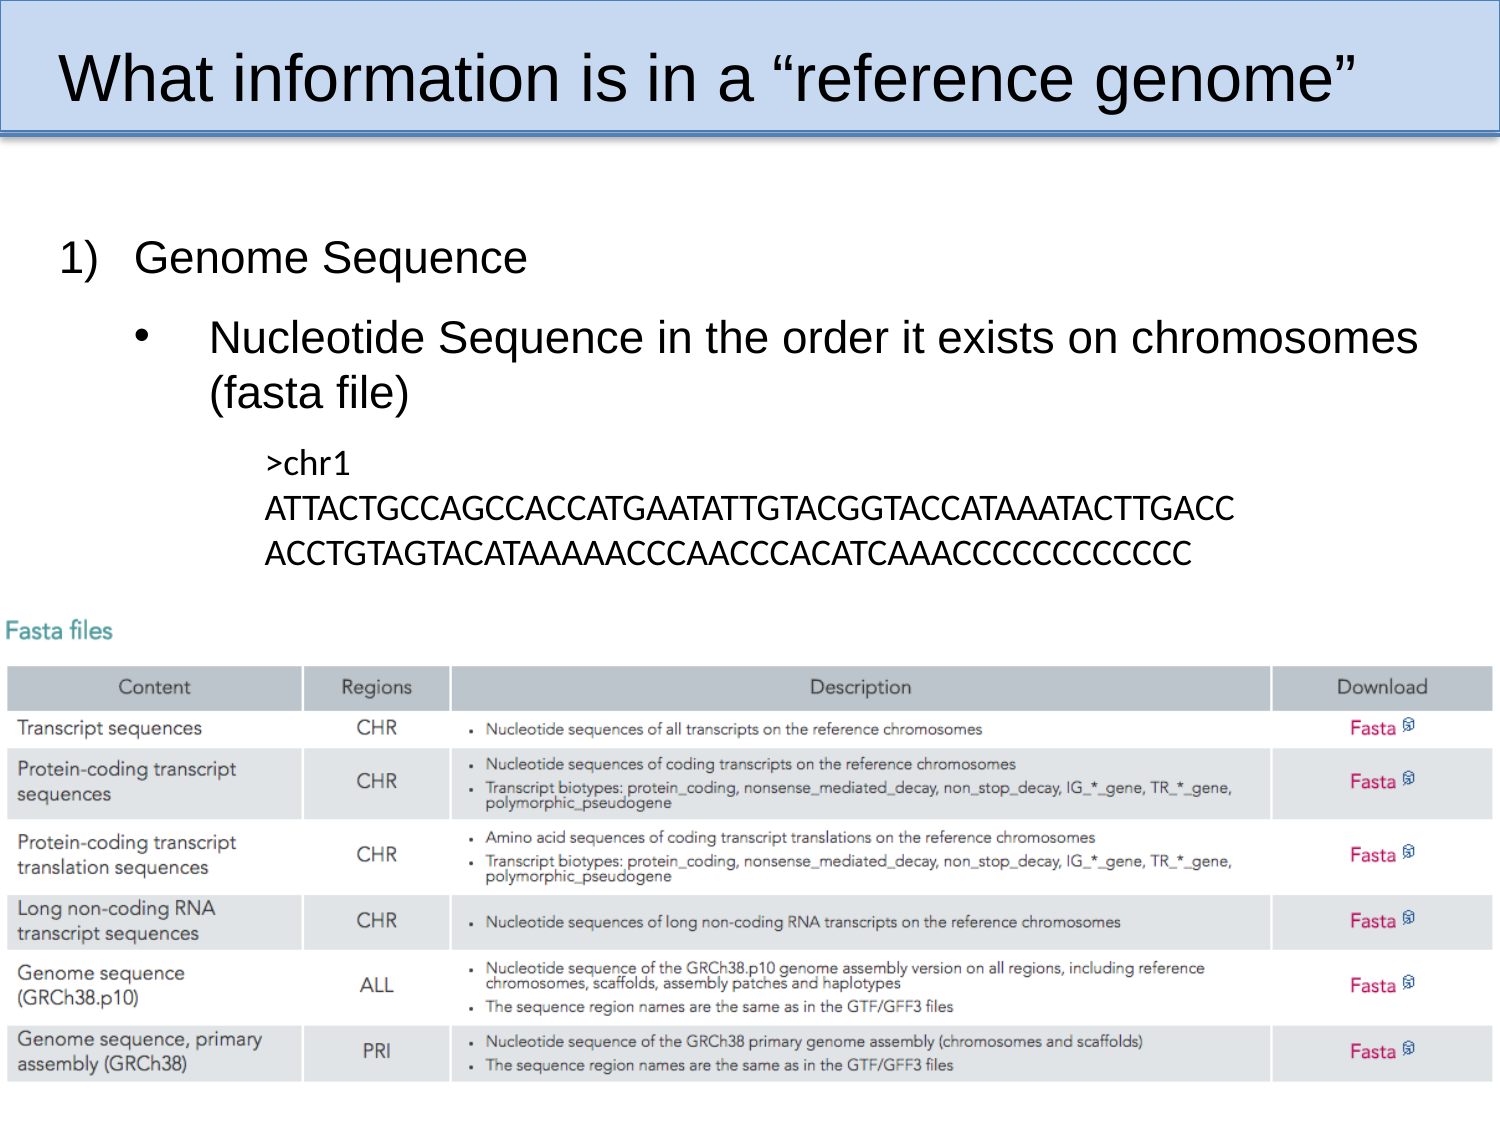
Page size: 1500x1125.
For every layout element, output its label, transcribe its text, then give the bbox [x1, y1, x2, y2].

text_box [0, 0, 1500, 132]
text_box >chr1 ATTACTGCCAGCCACCATGAATATTGTACGGTACCATAAATACTTGACCACCTGTAGTACATAAAAACCCAACCCACATCAAACCCCCCCCCCCC [249, 430, 1268, 581]
picture [0, 613, 1500, 1093]
text_box Genome Sequence Nucleotide Sequence in the order it exists on chromosomes (fasta file) [44, 219, 1465, 425]
text_box What information is in a “reference genome” [44, 27, 1393, 123]
